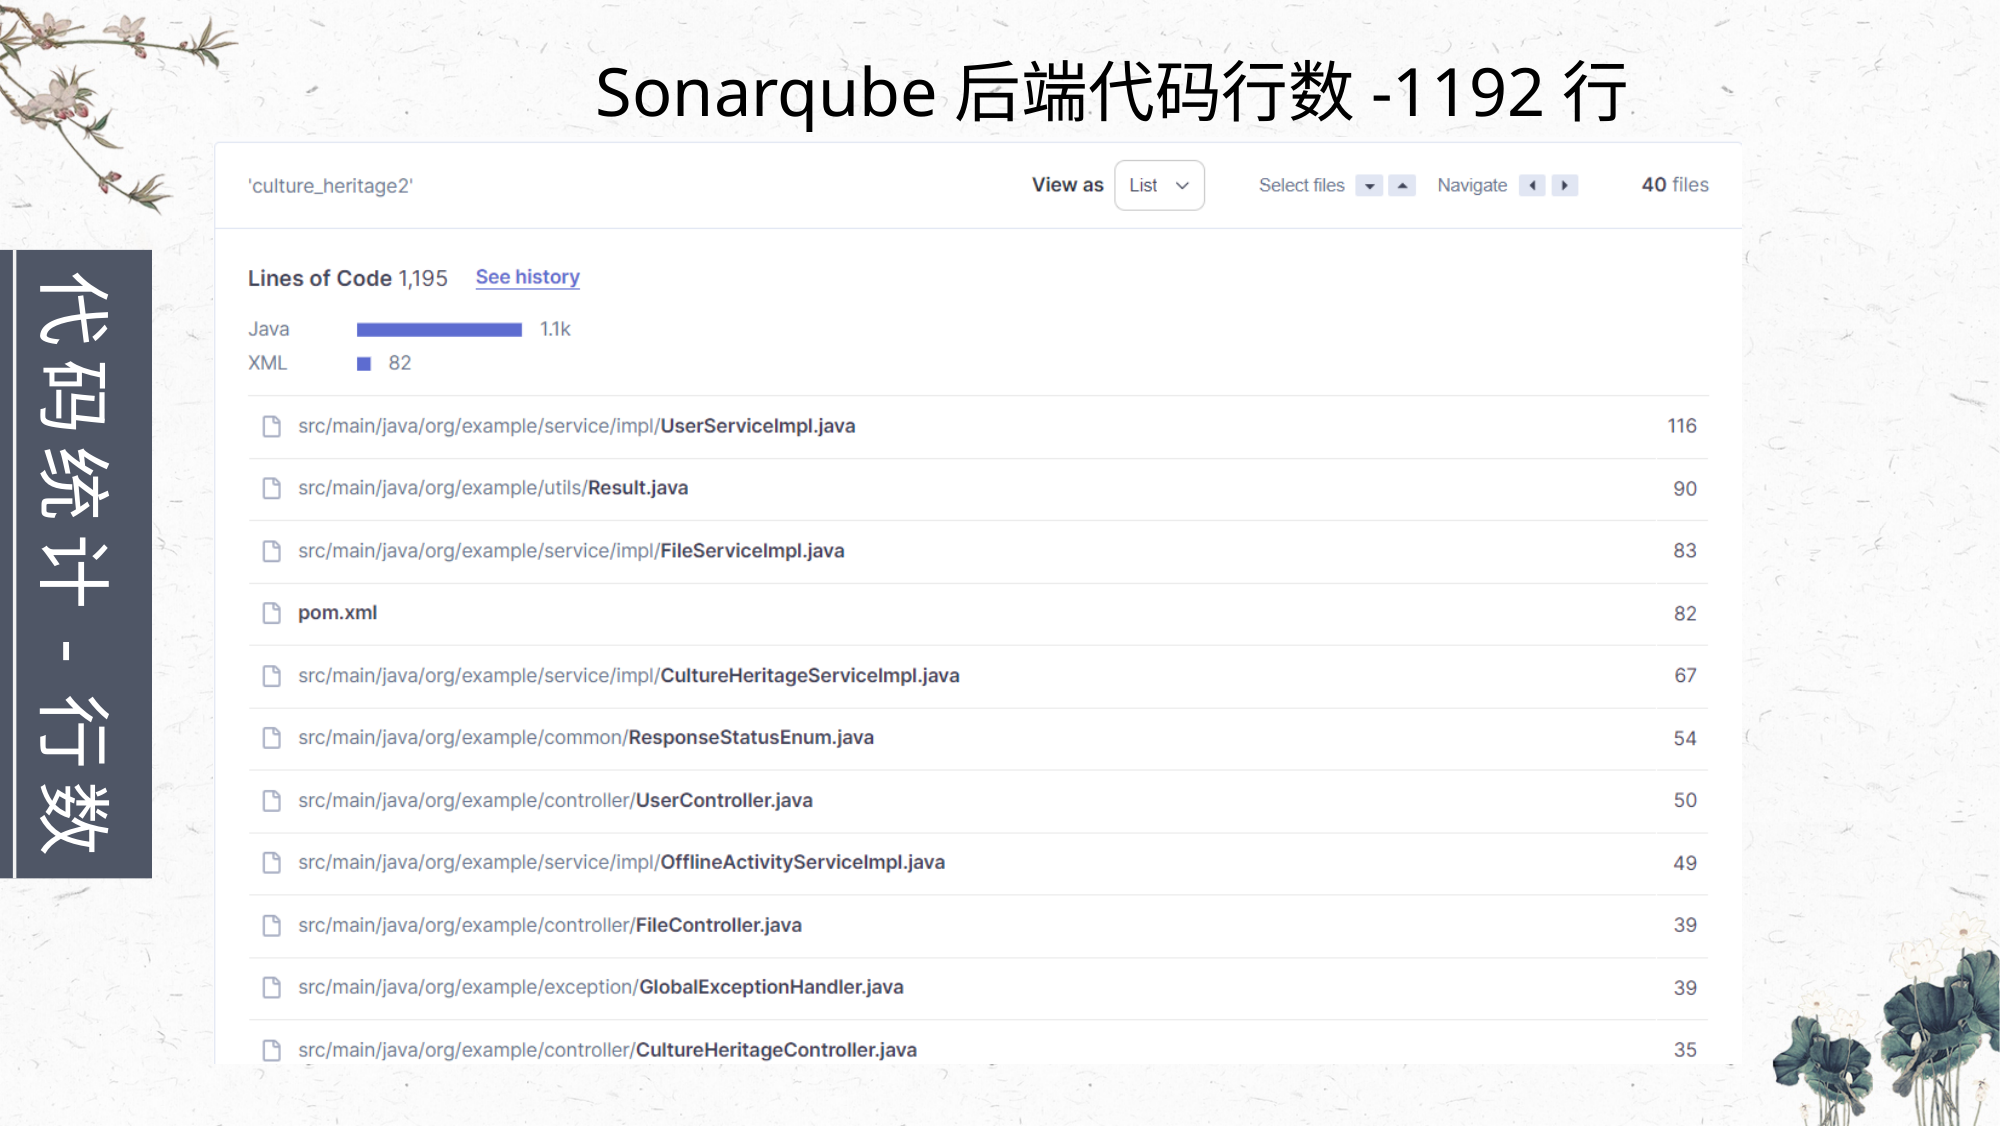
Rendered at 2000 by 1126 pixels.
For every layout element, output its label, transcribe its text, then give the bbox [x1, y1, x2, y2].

picture [0, 0, 2000, 1126]
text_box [0, 249, 153, 879]
text_box Sonarqube后端代码行数-1192行 [581, 42, 1648, 136]
